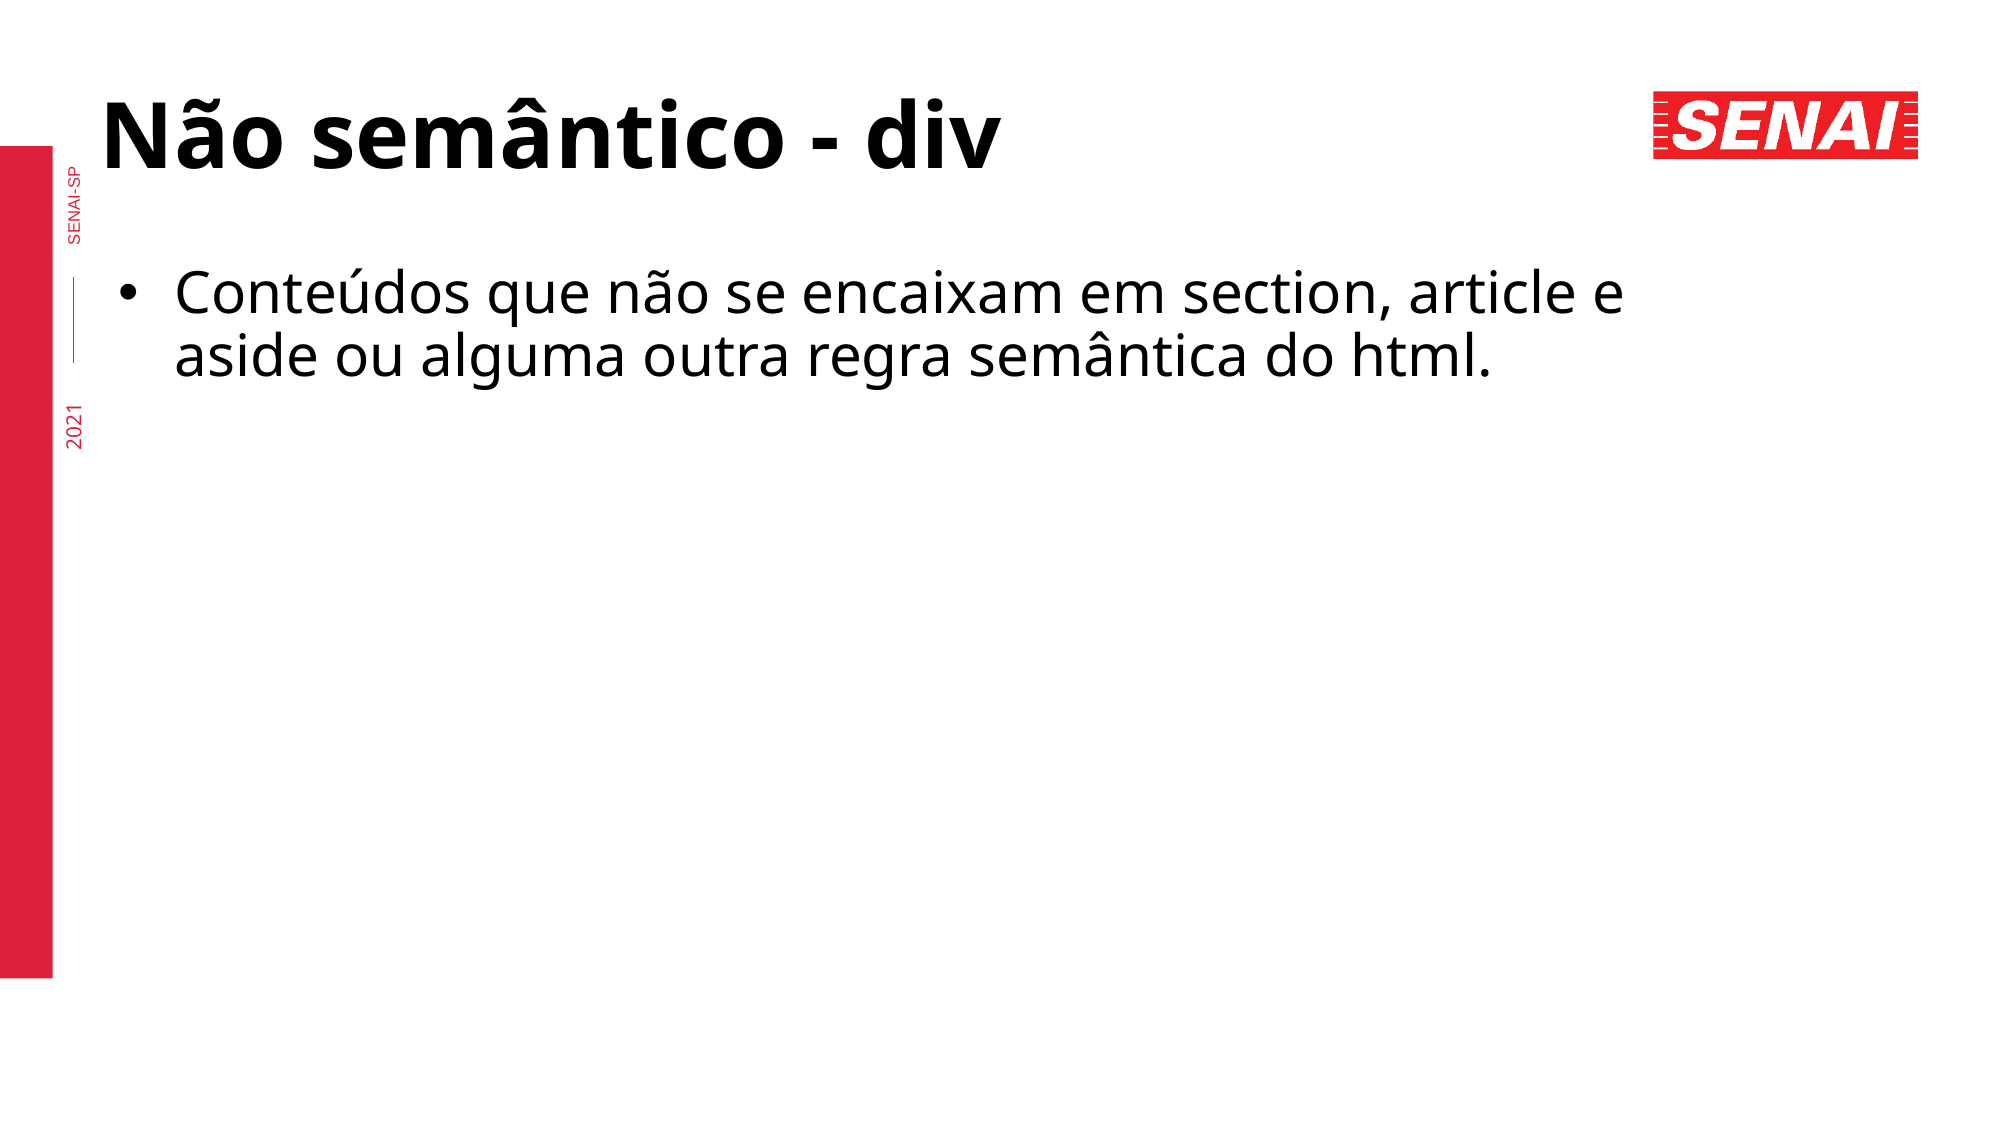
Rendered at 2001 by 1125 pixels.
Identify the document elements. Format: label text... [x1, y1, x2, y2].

list Conteúdos que não se encaixam em section, article e aside ou alguma outra regra semântica do html. [99, 263, 1733, 916]
picture [1900, 85, 1924, 165]
title Não semântico - div [99, 44, 1900, 233]
